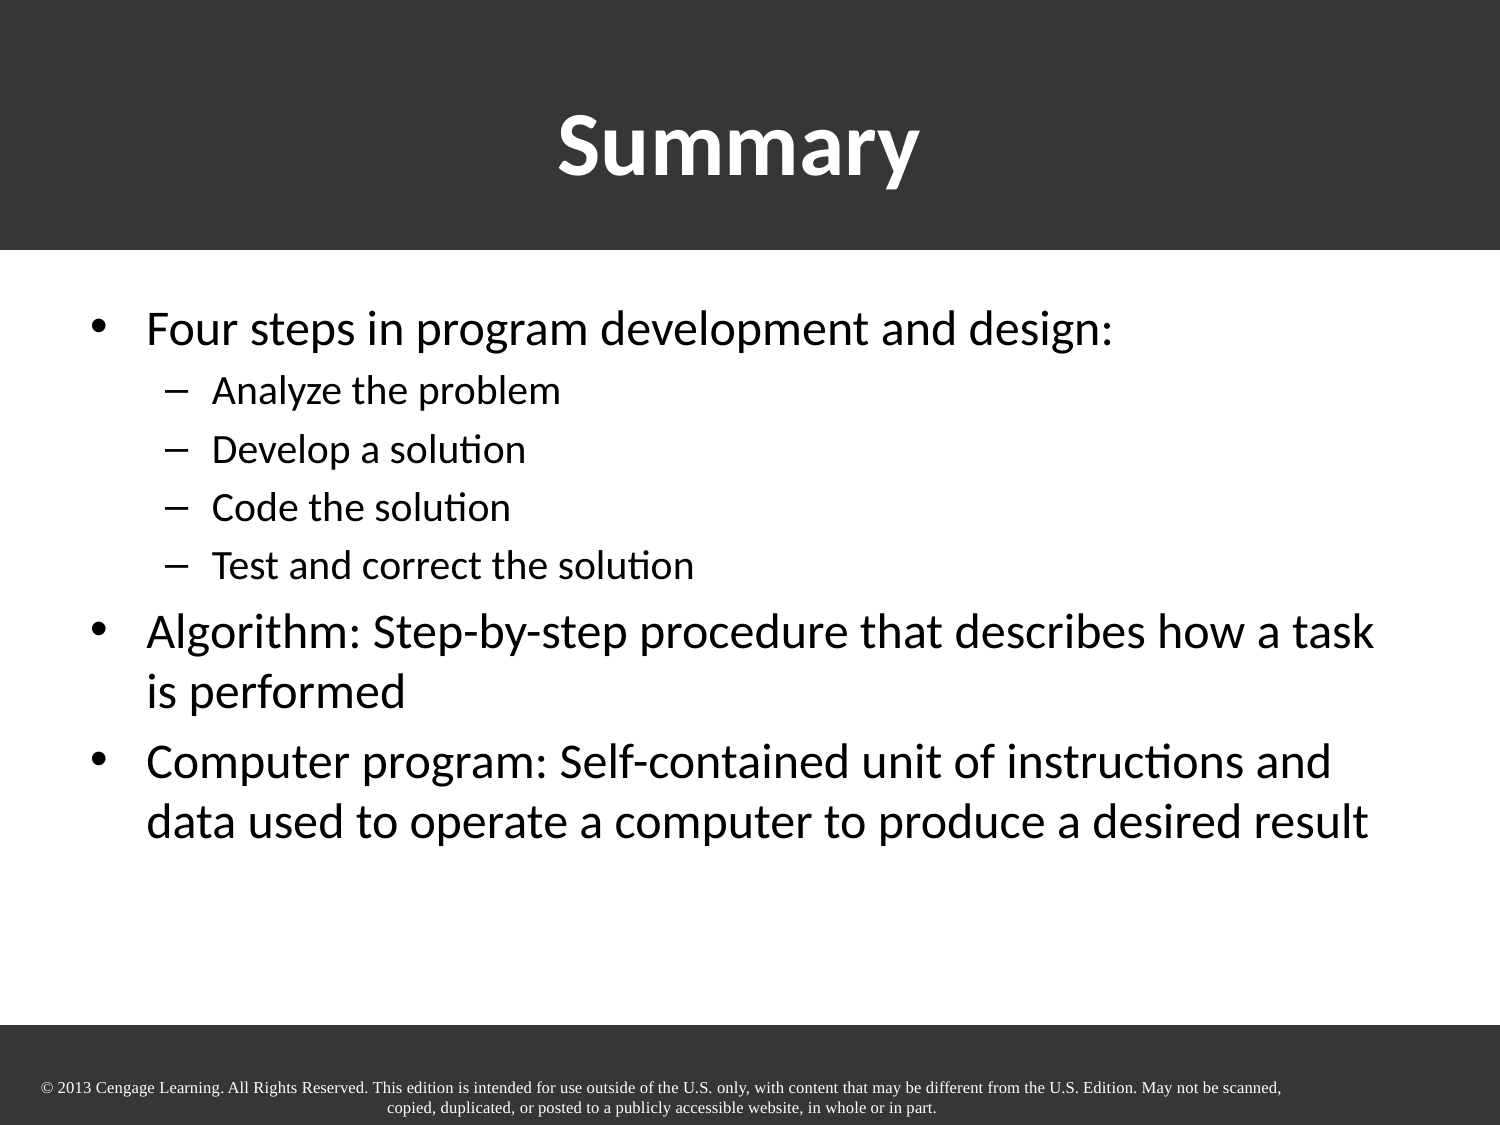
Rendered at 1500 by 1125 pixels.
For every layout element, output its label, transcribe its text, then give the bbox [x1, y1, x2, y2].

title Summary ‏ [75, 45, 1425, 233]
list Four steps in program development and design: Analyze the problem Develop a solution Code the solution Test and correct the solution Algorithm: Step-by-step procedure that describes how a task is performed Computer program: Self-contained unit of instructions and data used to operate a computer to produce a desired result [75, 287, 1425, 1005]
footer [0, 1065, 1163, 1125]
text_box © 2013 Cengage Learning. All Rights Reserved. This edition is intended for use outside of the U.S. only, with content that may be different from the U.S. Edition. May not be scanned, copied, duplicated, or posted to a publicly accessible website, in whole or in part. [1163, 1069, 1325, 1125]
